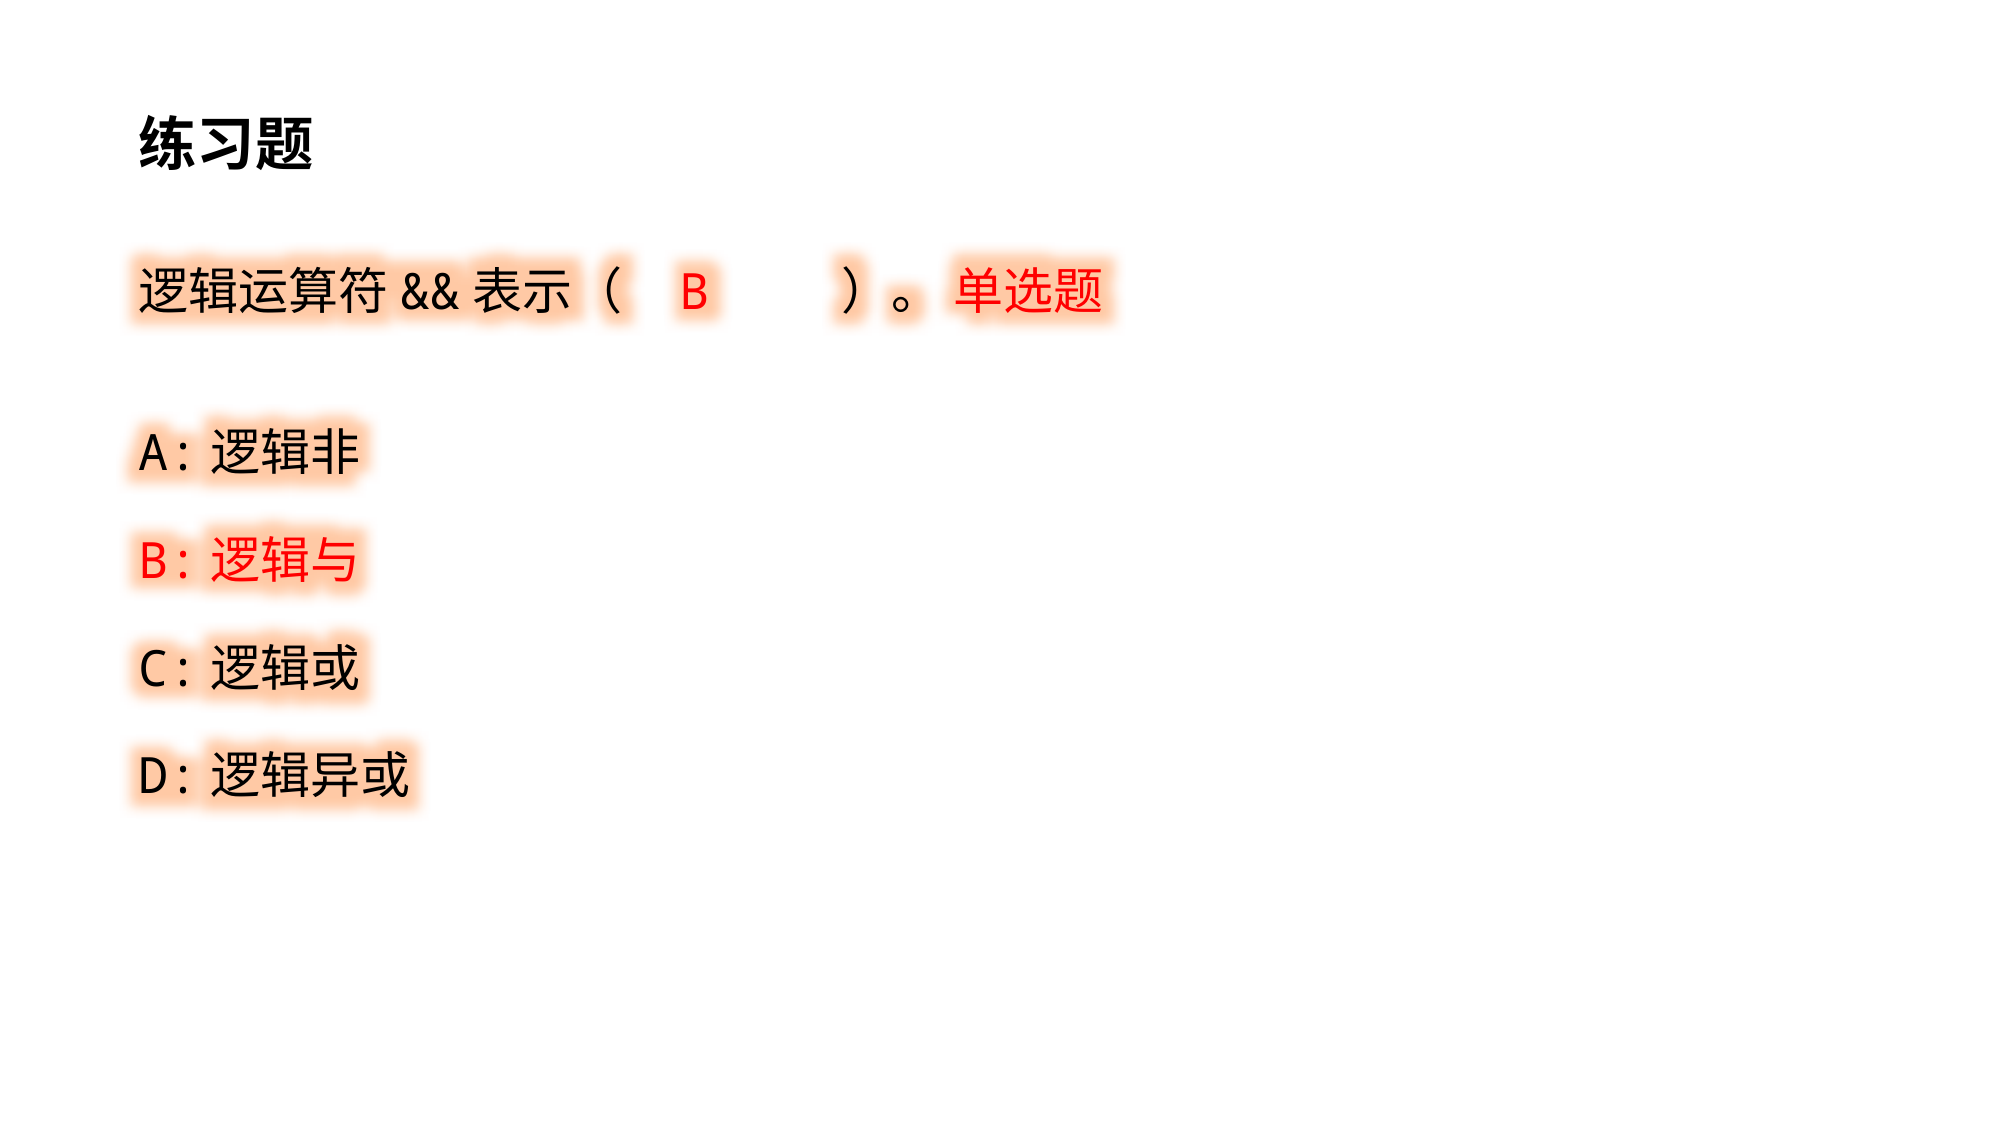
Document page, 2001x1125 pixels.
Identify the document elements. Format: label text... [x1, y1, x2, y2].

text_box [117, 216, 1843, 1051]
text_box 4.1 SQL概述 [113, 212, 1847, 1055]
text_box 逻辑运算符&&表示（ B ）。 单选题 A:逻辑非 B:逻辑与 C:逻辑或 D:逻辑异或 [120, 219, 1839, 1047]
text_box 练习题 [120, 97, 1568, 187]
